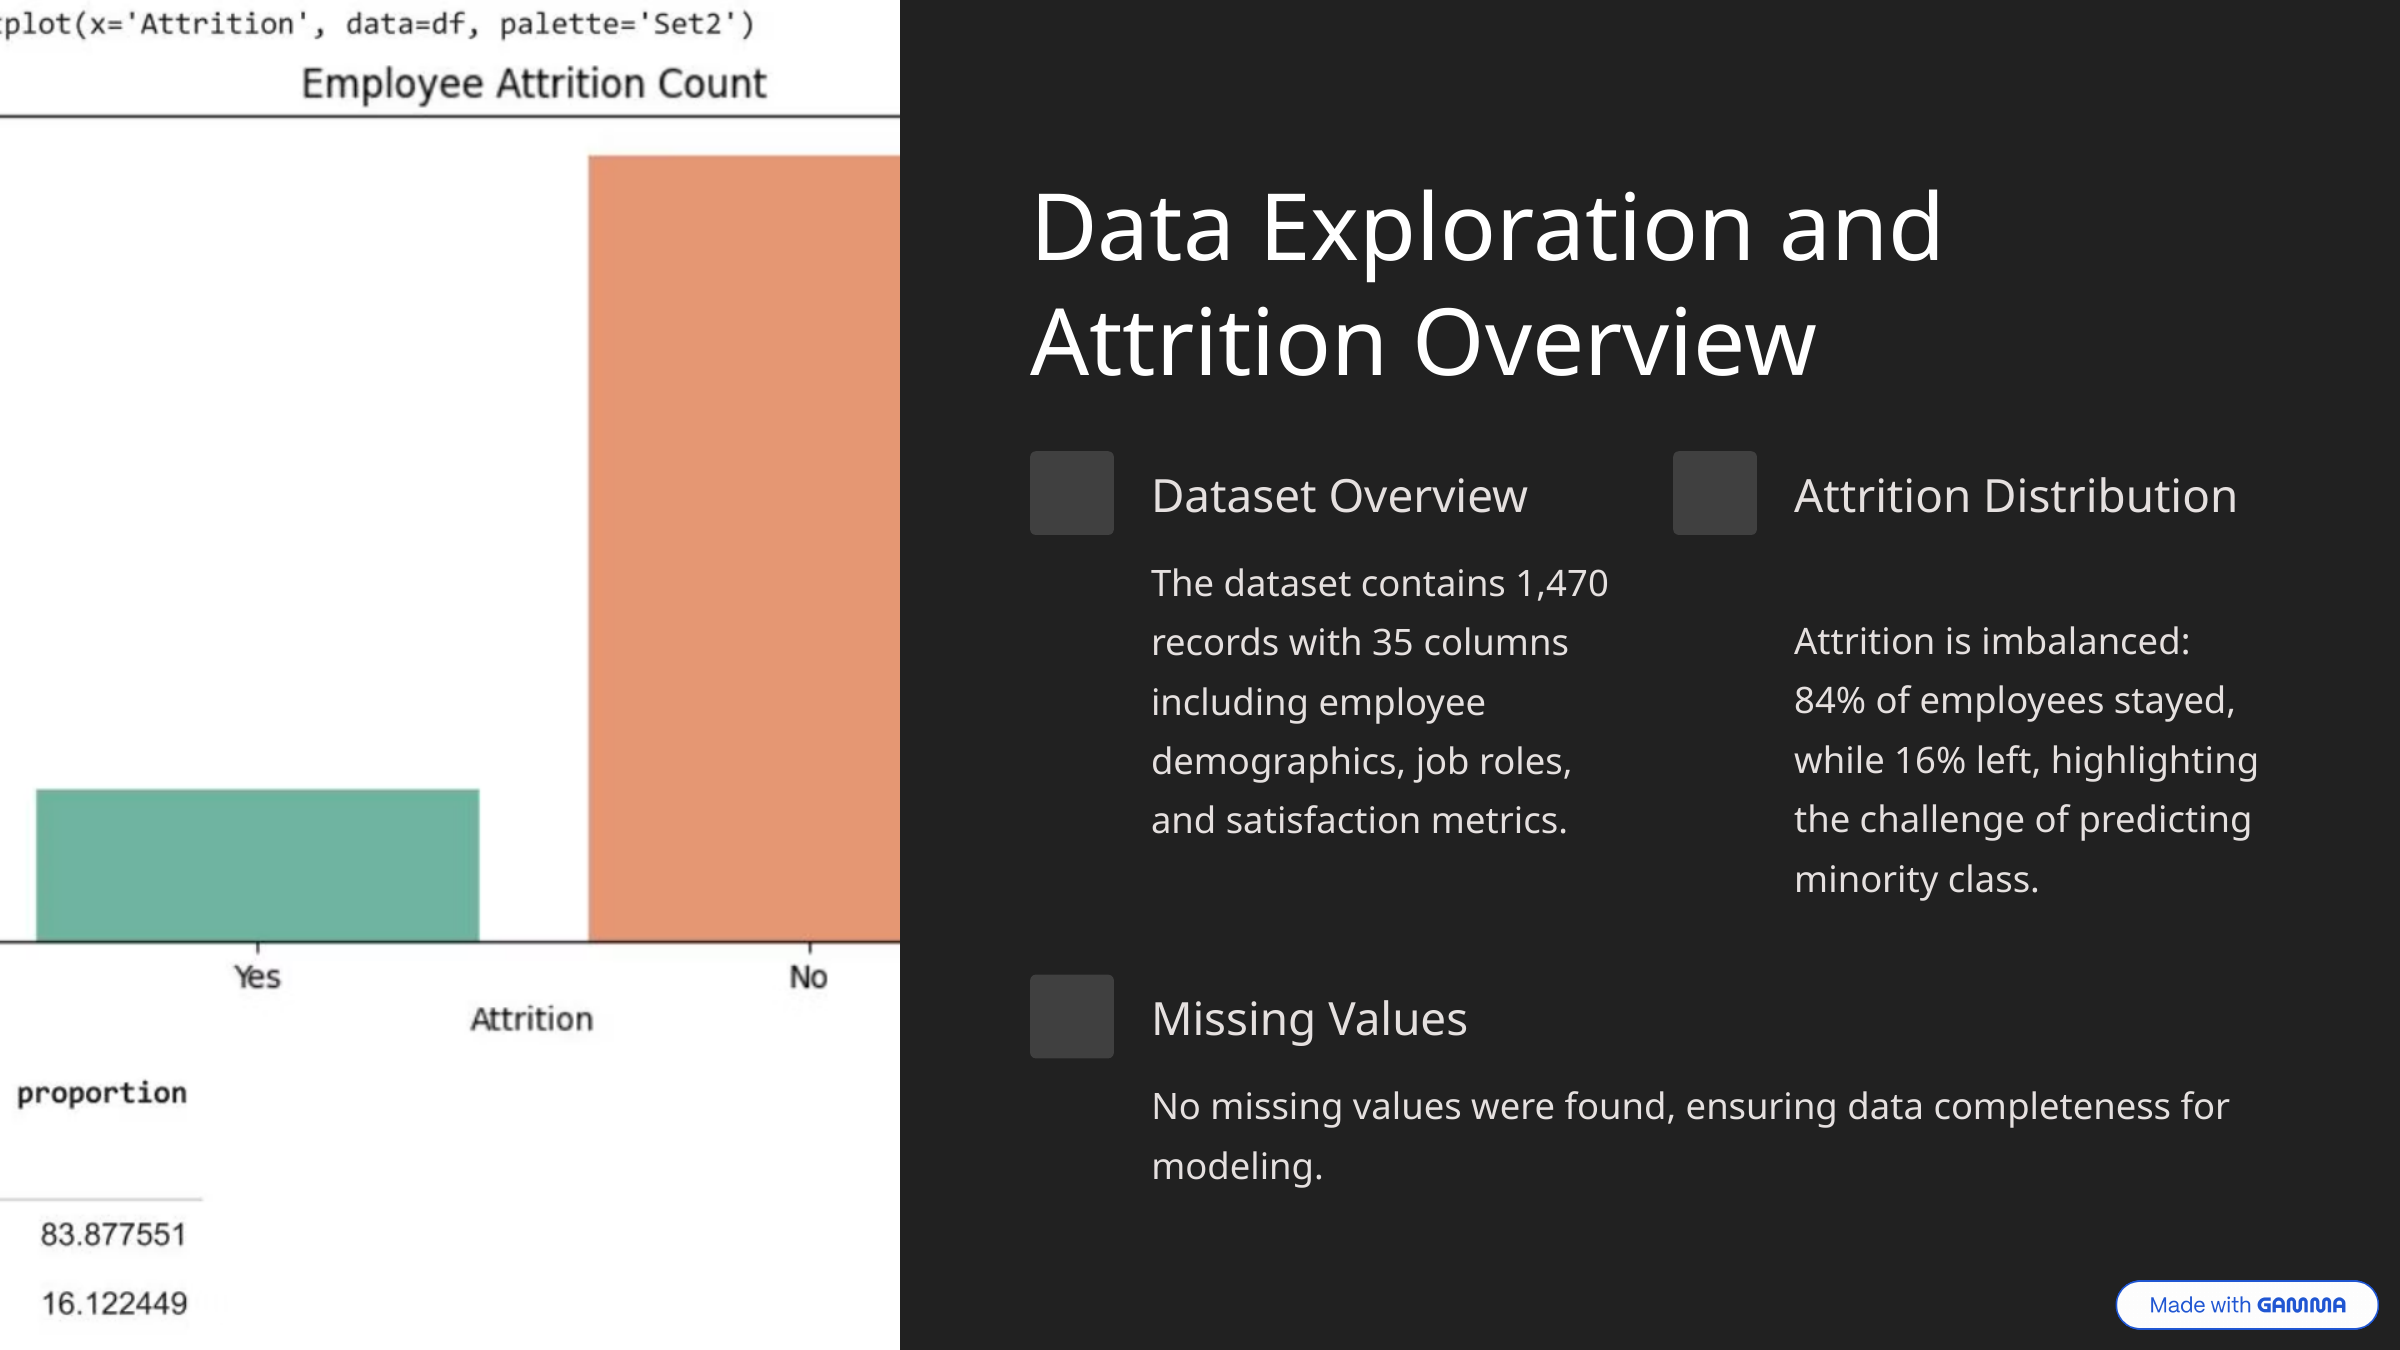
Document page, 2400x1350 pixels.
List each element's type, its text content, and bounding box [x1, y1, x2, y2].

text_box [1030, 451, 1114, 535]
text_box Data Exploration and Attrition Overview [1030, 162, 2270, 396]
text_box Attrition is imbalanced: 84% of employees stayed, while 16% left, highlighting the challenge of predicting minority class. [1794, 602, 2270, 901]
picture [0, 0, 900, 1350]
text_box Missing Values [1151, 987, 1617, 1046]
text_box The dataset contains 1,470 records with 35 columns including employee demographics, job roles, and satisfaction metrics. [1151, 544, 1627, 843]
text_box [1030, 974, 1114, 1059]
text_box Dataset Overview [1151, 463, 1617, 523]
text_box [1673, 451, 1757, 535]
text_box No missing values were found, ensuring data completeness for modeling. [1151, 1067, 2270, 1187]
picture [2106, 1271, 2389, 1339]
text_box Attrition Distribution [1794, 464, 2270, 581]
